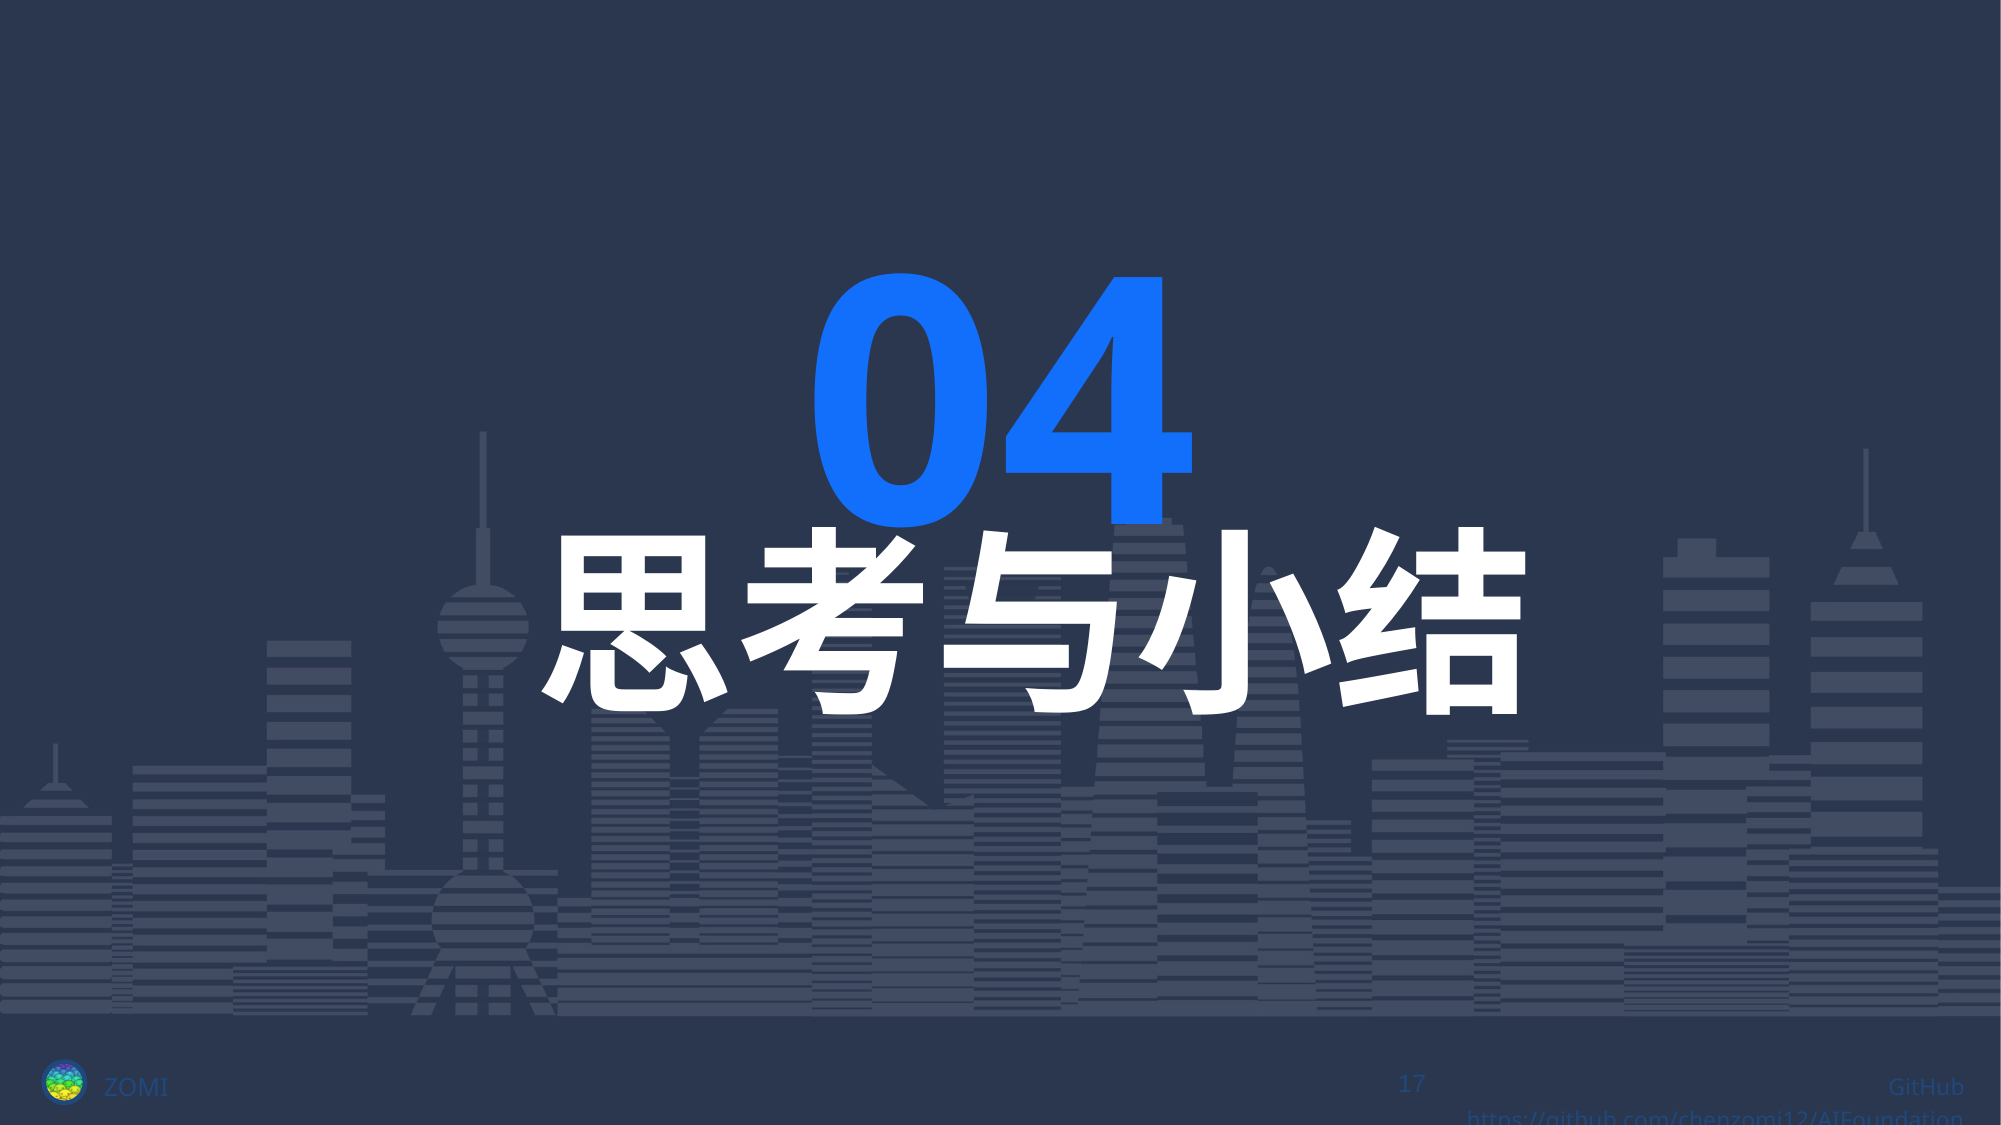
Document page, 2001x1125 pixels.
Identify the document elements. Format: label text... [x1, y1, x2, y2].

picture [1855, 1117, 1863, 1125]
picture [1744, 1117, 1752, 1125]
picture [1578, 1117, 1584, 1125]
picture [1606, 1117, 1613, 1125]
text_box 思考与小结 [203, 490, 1866, 746]
picture [1953, 1117, 1959, 1125]
picture [1470, 1117, 1476, 1125]
picture [1897, 1117, 1904, 1125]
picture [1720, 1117, 1726, 1125]
picture [1652, 1117, 1658, 1125]
picture [1759, 1117, 1765, 1125]
picture [1938, 1117, 1946, 1125]
text_box 04 [787, 171, 1213, 490]
picture [1501, 1117, 1508, 1125]
picture [1637, 1117, 1645, 1125]
picture [1548, 1117, 1555, 1125]
picture [0, 0, 2001, 1125]
picture [1884, 1117, 1890, 1125]
picture [1693, 1117, 1699, 1125]
